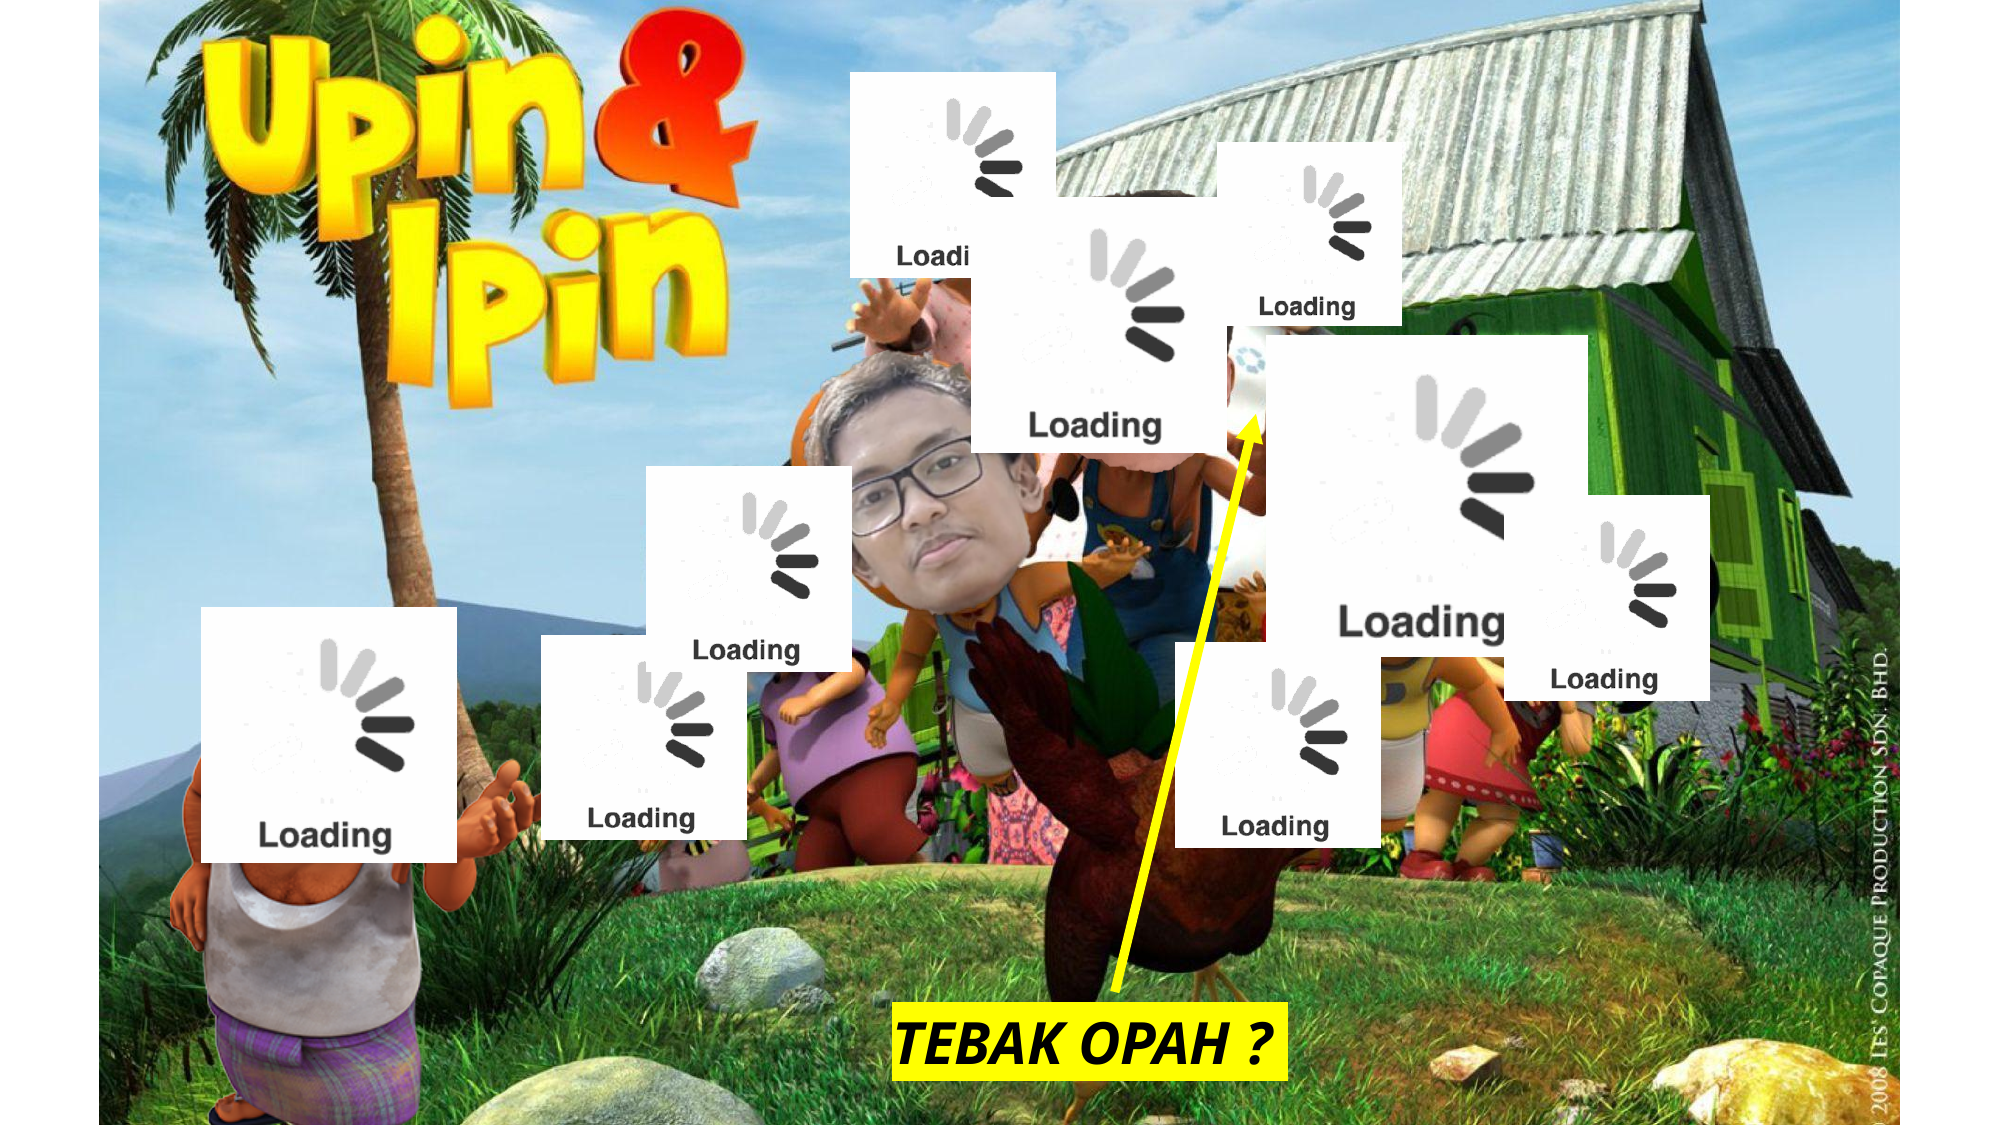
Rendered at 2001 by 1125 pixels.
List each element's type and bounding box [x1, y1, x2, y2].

picture [99, 0, 1900, 1125]
text_box [1114, 413, 1256, 992]
